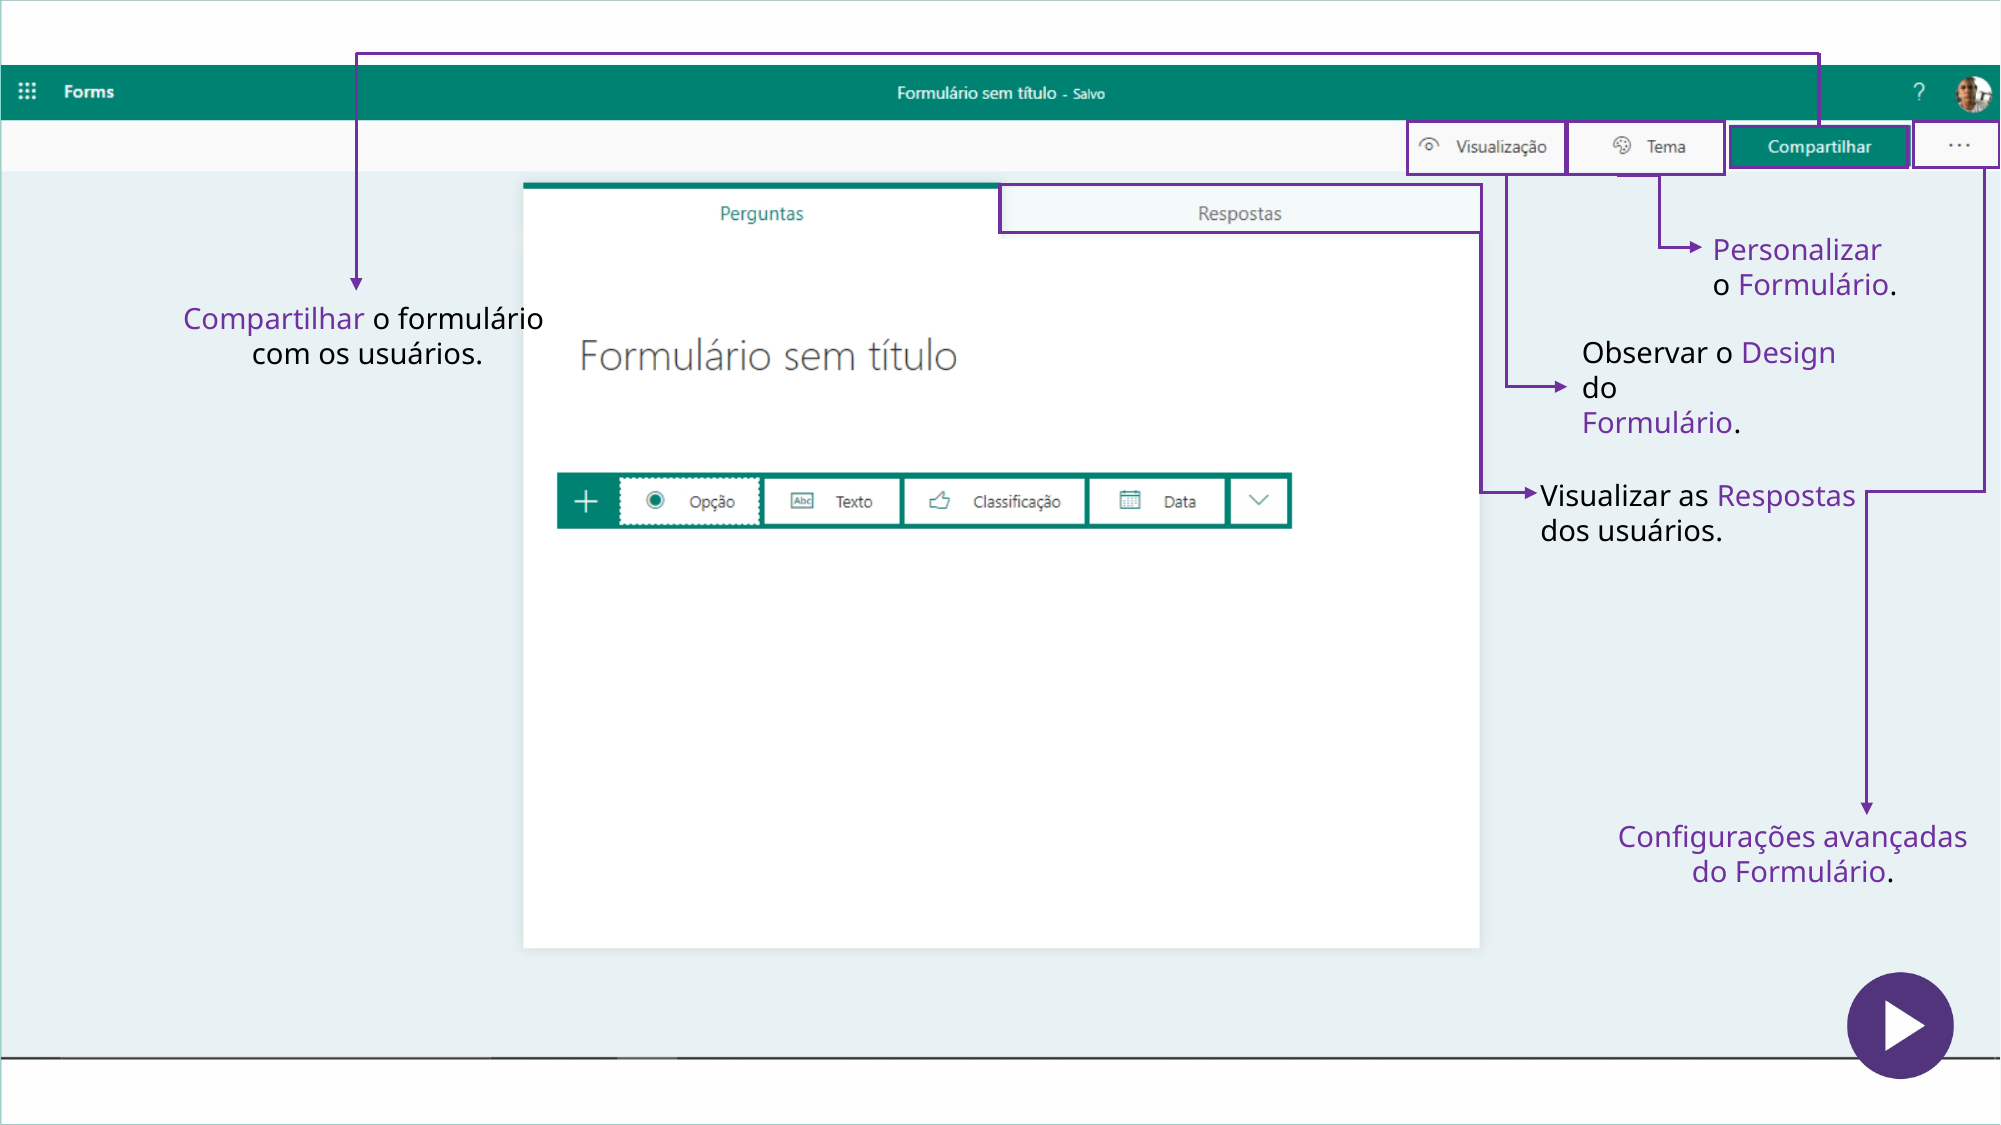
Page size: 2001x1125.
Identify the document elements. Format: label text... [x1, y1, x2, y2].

picture [0, 0, 2001, 1125]
text_box [1729, 126, 1909, 168]
text_box Observar o Design do Formulário. [1567, 326, 1886, 447]
text_box Personalizar o Formulário. [1698, 224, 1912, 309]
text_box [1407, 121, 1566, 176]
text_box [1566, 121, 1726, 176]
text_box [999, 183, 1482, 234]
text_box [1439, 241, 1635, 303]
text_box [1912, 121, 2000, 168]
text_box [1616, 174, 1703, 248]
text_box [1379, 335, 1639, 392]
text_box Compartilhar o formulário com os usuários. [168, 292, 559, 378]
text_box Configurações avançadas do Formulário. [1601, 810, 1985, 896]
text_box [1601, 432, 2000, 551]
text_box Visualizar as Respostas dos usuários. [1525, 469, 1865, 555]
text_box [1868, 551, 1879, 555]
